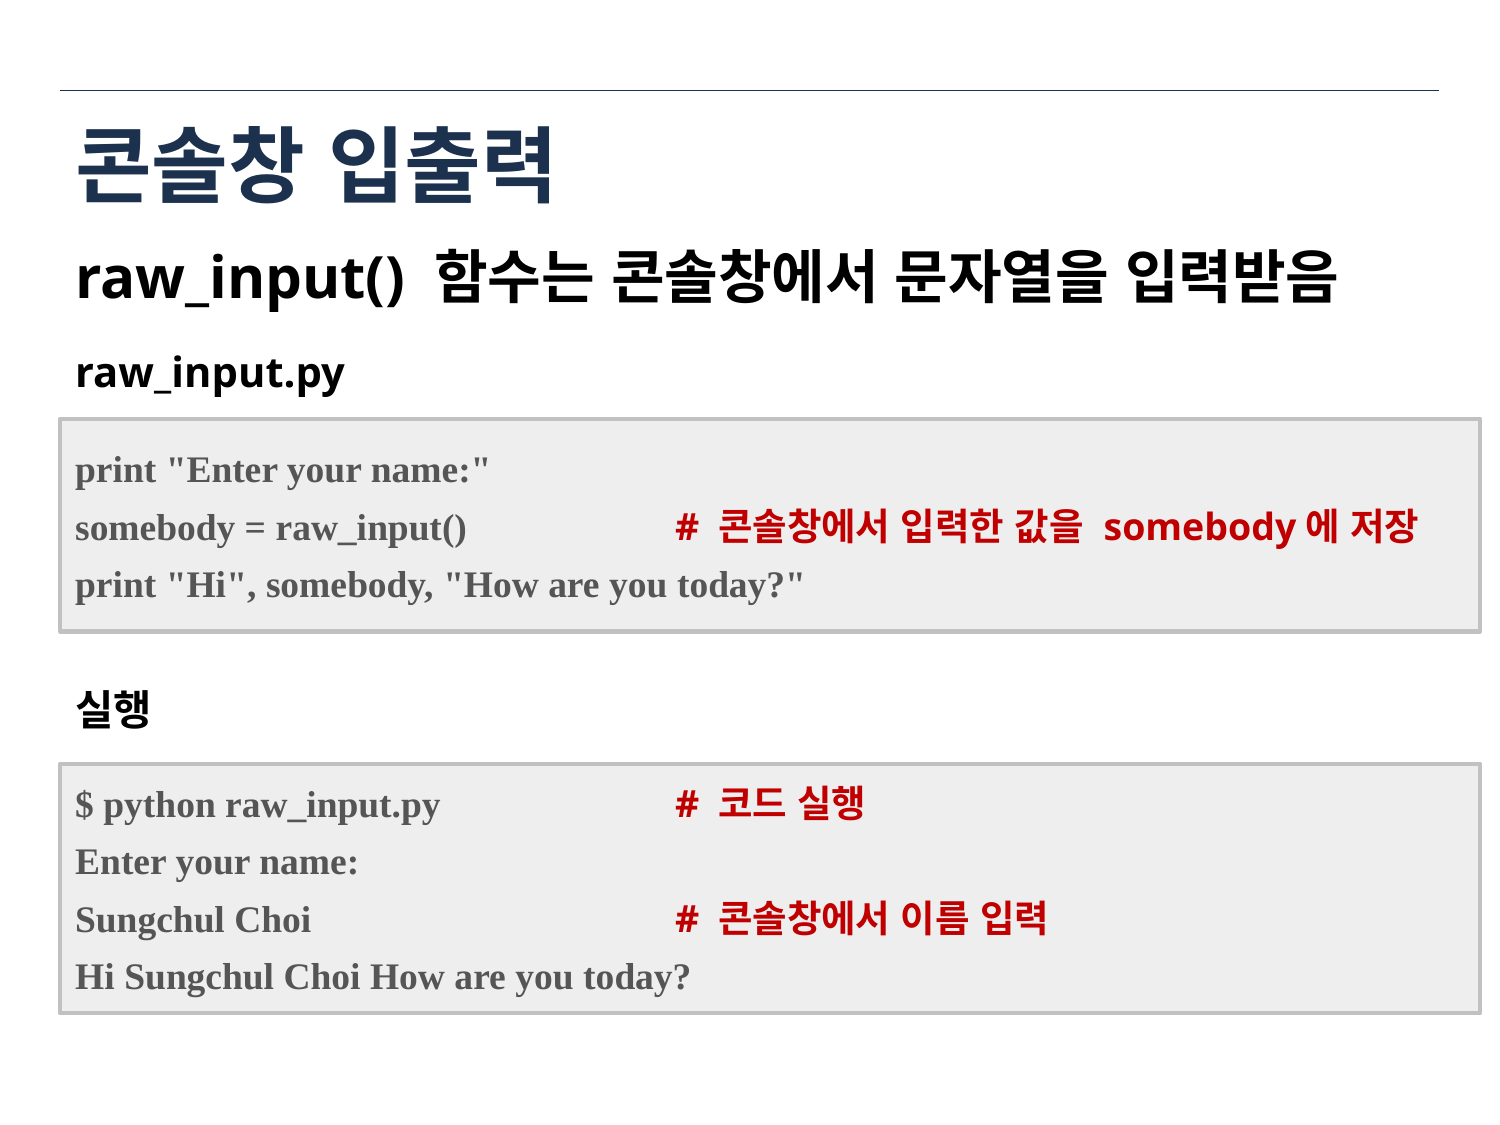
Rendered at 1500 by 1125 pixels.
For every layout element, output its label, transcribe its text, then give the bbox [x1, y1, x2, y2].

text_box $ python raw_input.py # 코드 실행 Enter your name: Sungchul Choi # 콘솔창에서 이름 입력 Hi Sungchul Choi How are you today? [58, 762, 1482, 1015]
text_box raw_input() 함수는 콘솔창에서 문자열을 입력받음 [60, 232, 1500, 318]
text_box 실행 [60, 676, 1500, 741]
text_box print "Enter your name:" somebody = raw_input() # 콘솔창에서 입력한 값을 somebody에 저장 print "Hi", somebody, "How are you today?" [58, 417, 1482, 634]
text_box raw_input.py [60, 338, 1500, 404]
title 콘솔창 입출력 [60, 93, 1438, 232]
